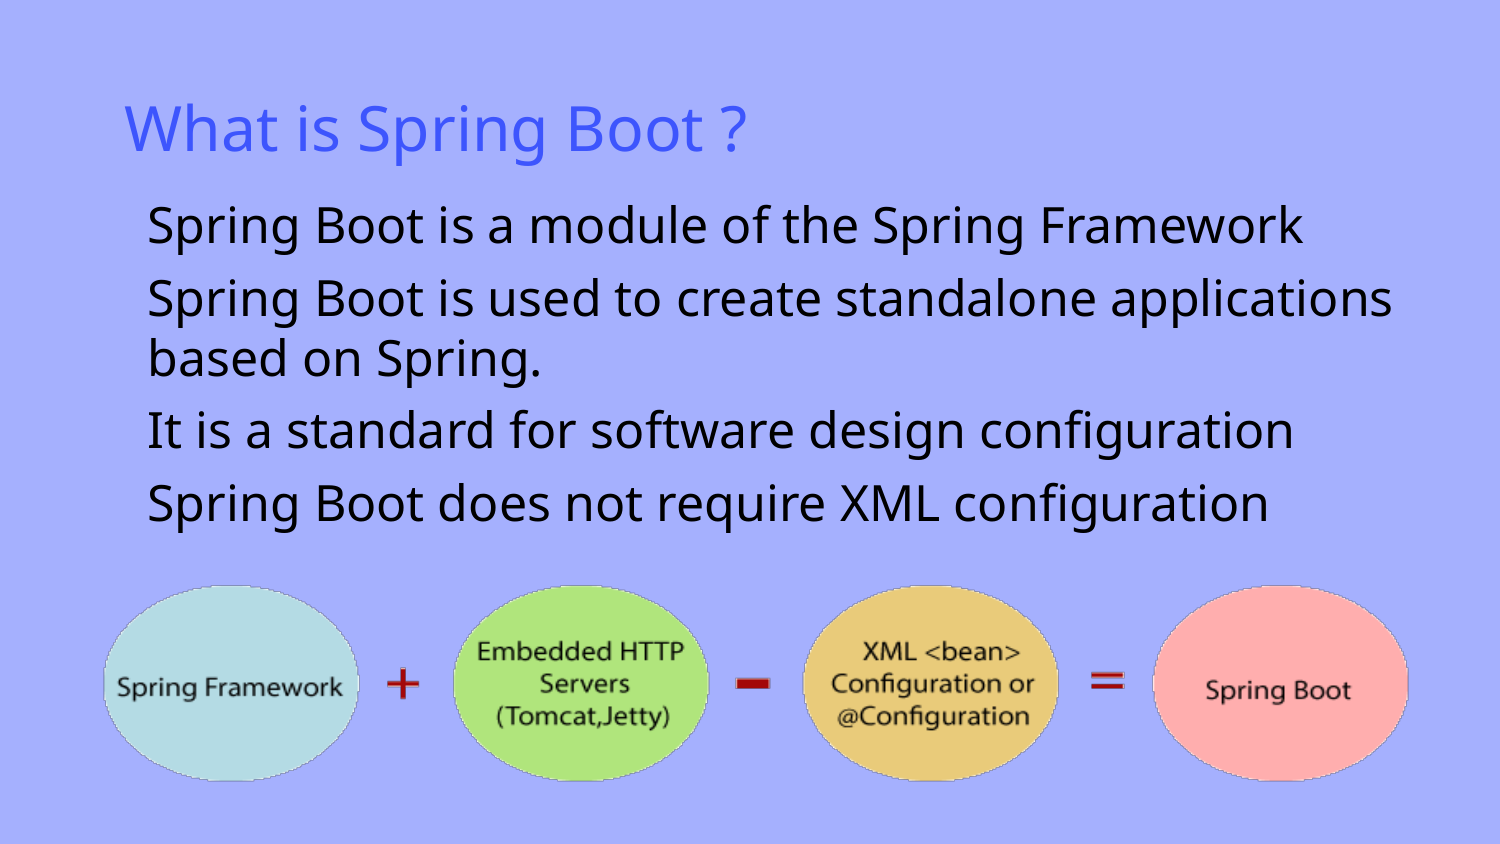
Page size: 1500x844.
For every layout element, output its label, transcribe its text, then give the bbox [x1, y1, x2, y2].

picture [96, 541, 1415, 844]
list Spring Boot is a module of the Spring Framework Spring Boot is used to create standalone applications based on Spring. It is a standard for software design configuration Spring Boot does not require XML configuration [57, 178, 1454, 441]
title What is Spring Boot ? [109, 37, 953, 178]
